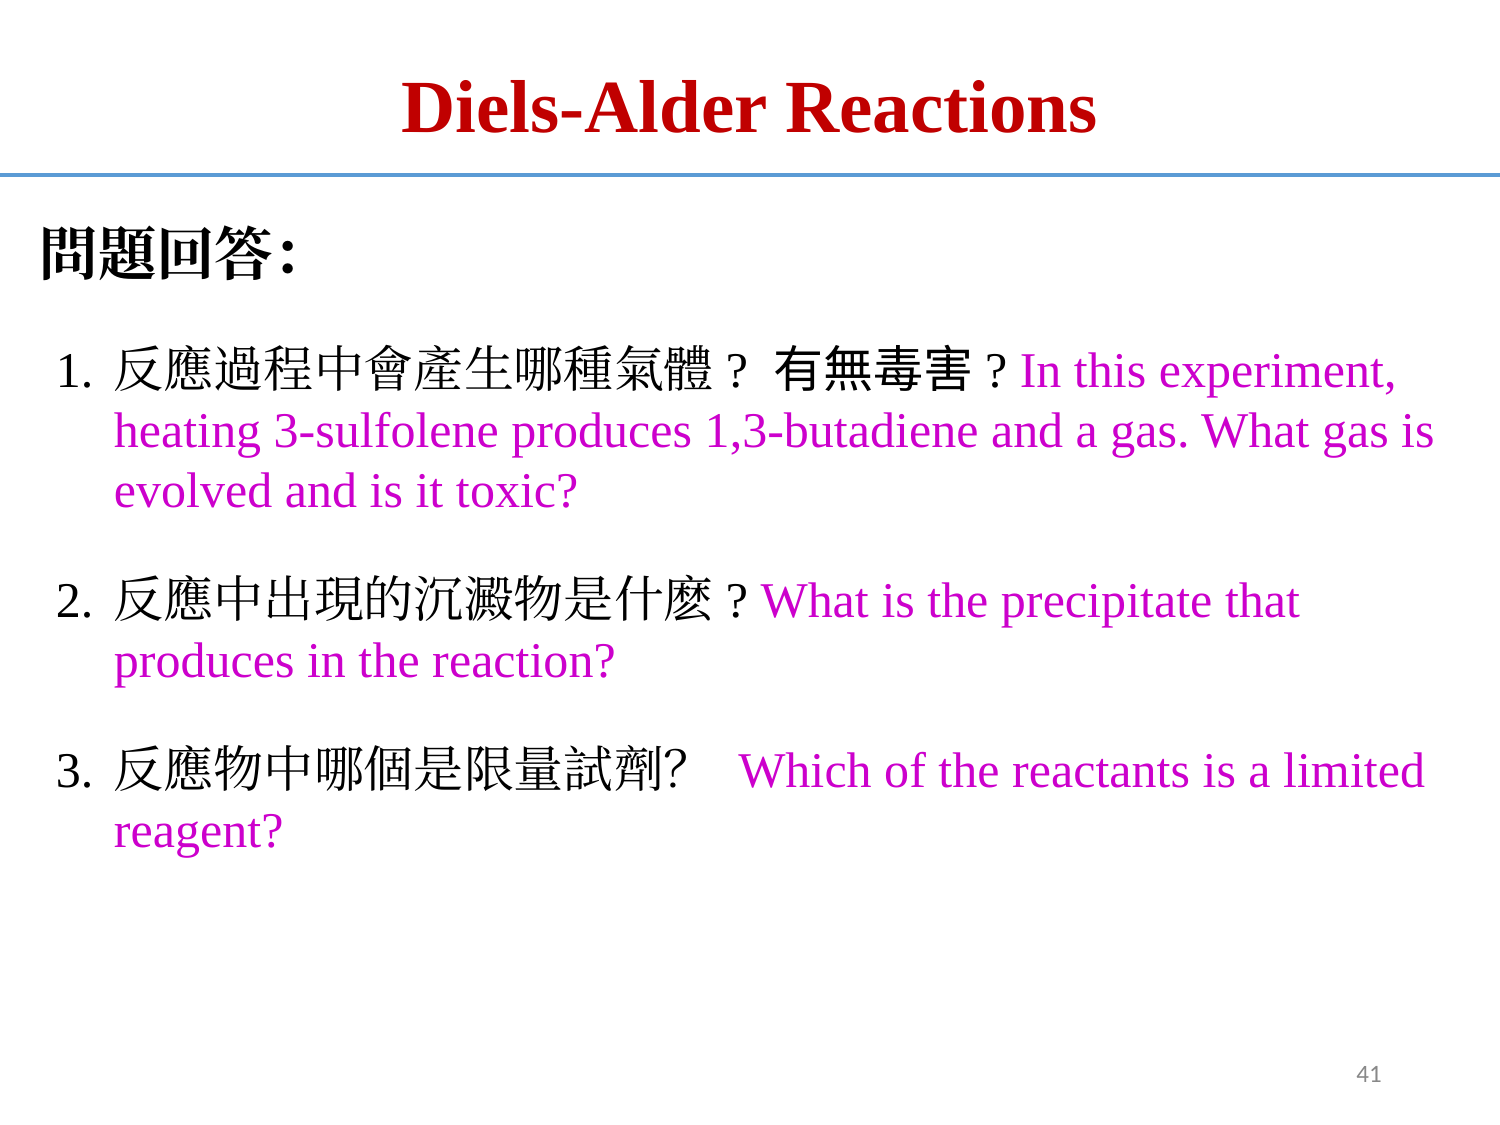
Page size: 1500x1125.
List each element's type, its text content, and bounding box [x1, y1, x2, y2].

text_box Diels-Alder Reactions 問題回答： 反應過程中會產生哪種氣體? 有無毒害? In this experiment, heating 3-sulfolene produces 1,3-butadiene and a gas. What gas is evolved and is it toxic? 反應中出現的沉澱物是什麽? What is the precipitate that produces in the reaction? 反應物中哪個是限量試劑？ Which of the reactants is a limited reagent? [24, 49, 1475, 173]
text_box Diels-Alder Reactions 問題回答： 反應過程中會產生哪種氣體? 有無毒害? In this experiment, heating 3-sulfolene produces 1,3-butadiene and a gas. What gas is evolved and is it toxic? 反應中出現的沉澱物是什麽? What is the precipitate that produces in the reaction? 反應物中哪個是限量試劑？ Which of the reactants is a limited reagent? [24, 184, 1475, 1035]
slide_number ‹#› [1059, 1042, 1397, 1103]
